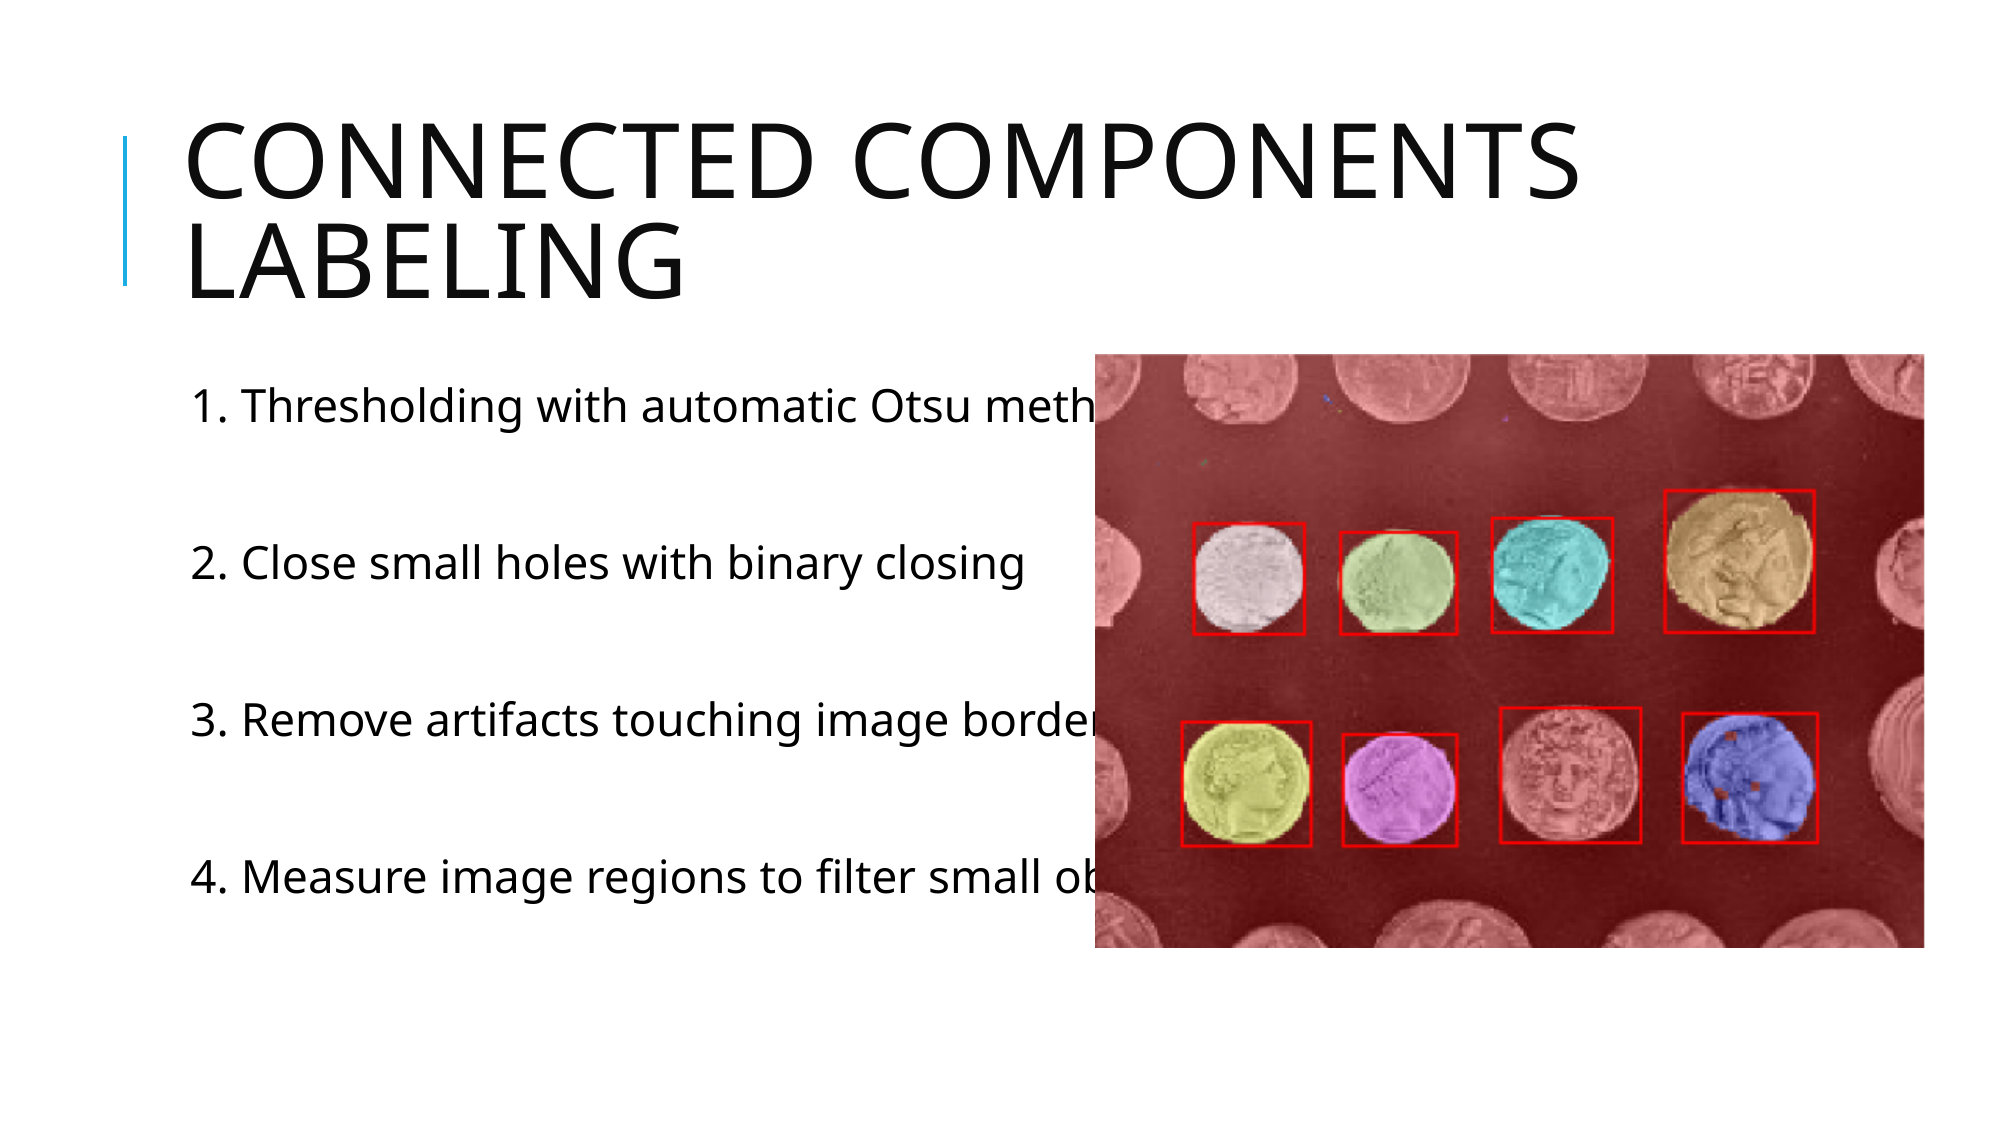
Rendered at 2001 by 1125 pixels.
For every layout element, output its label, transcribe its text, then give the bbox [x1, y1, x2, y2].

title Connected components labeling [168, 96, 1763, 342]
picture [1095, 354, 1926, 948]
list 1. Thresholding with automatic Otsu method 2. Close small holes with binary closing 3. Remove artifacts touching image border 4. Measure image regions to filter small objects [168, 375, 1763, 1035]
